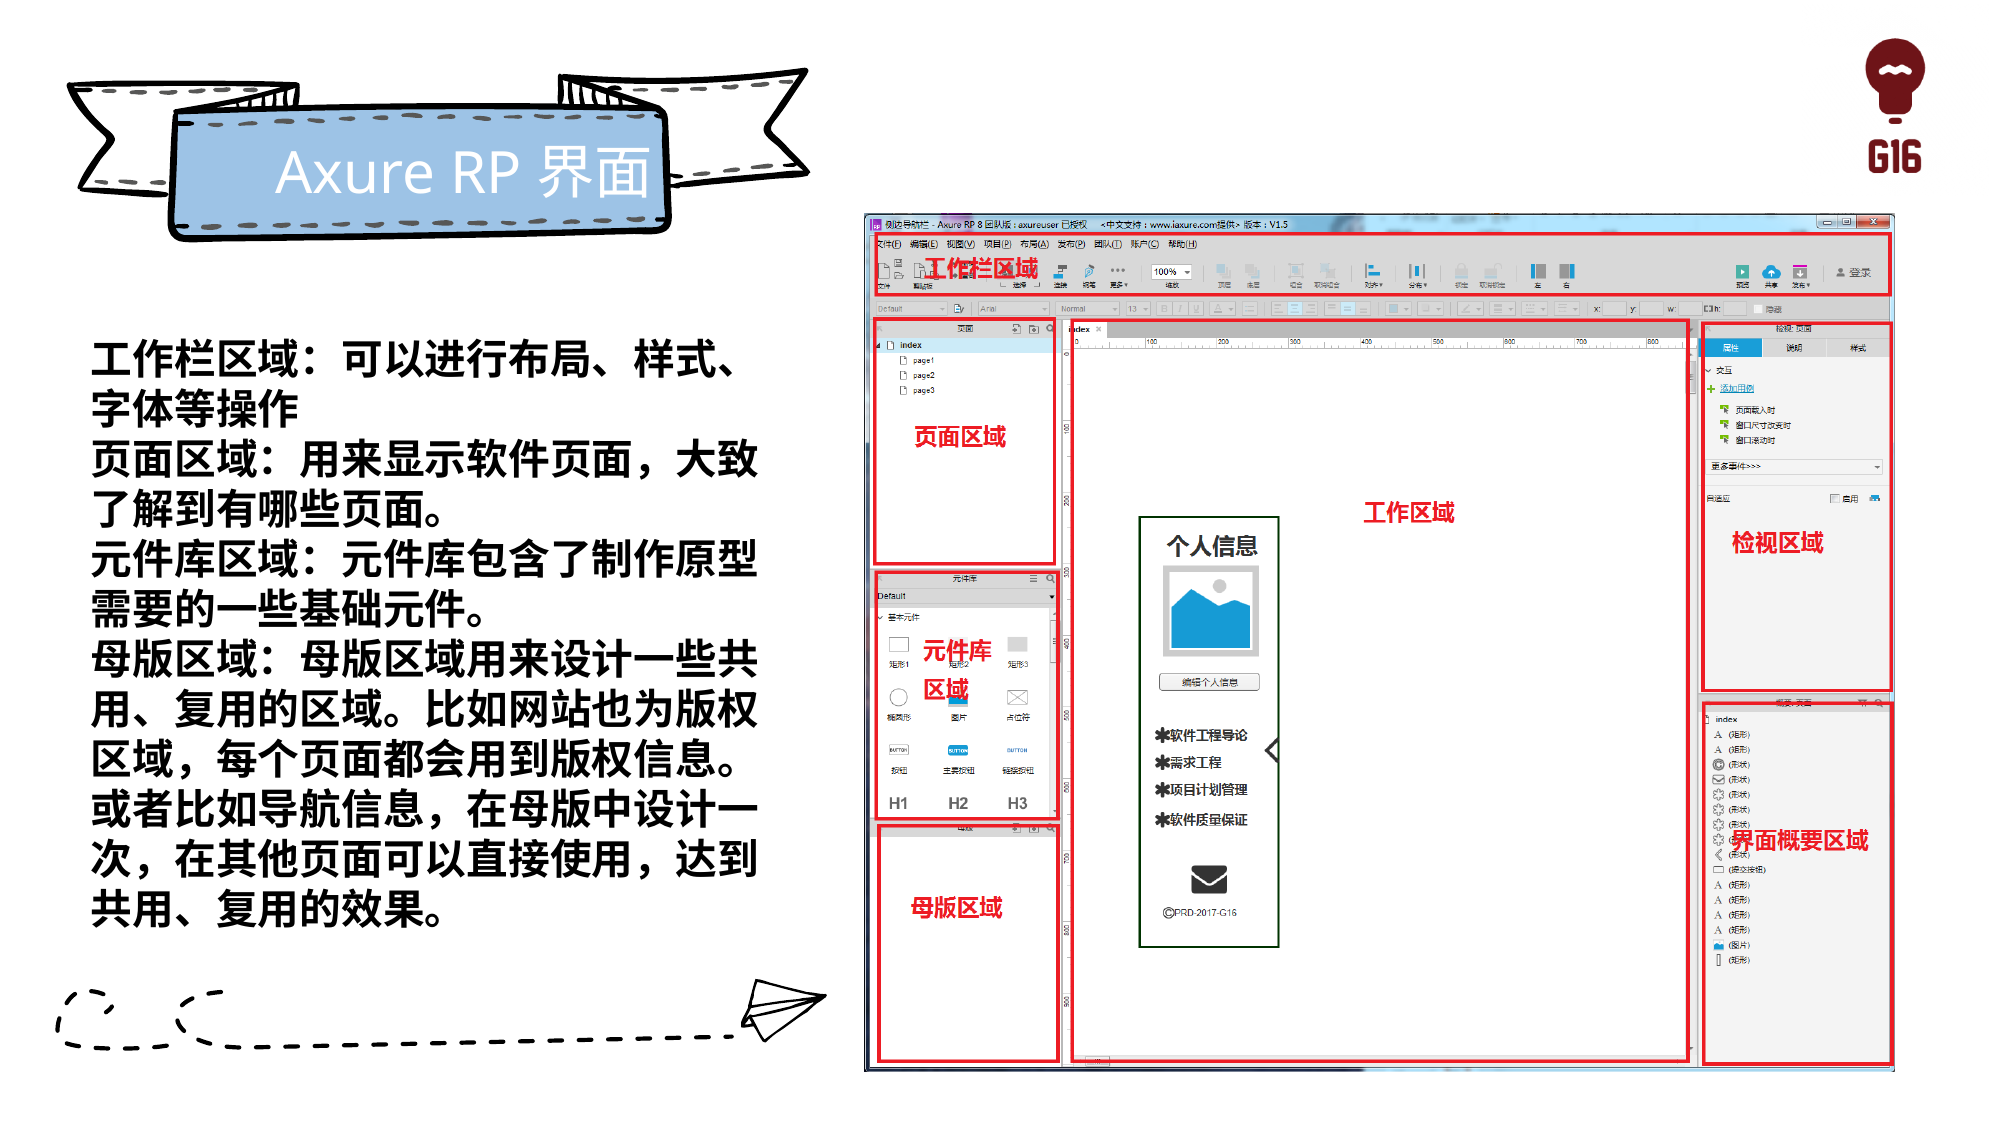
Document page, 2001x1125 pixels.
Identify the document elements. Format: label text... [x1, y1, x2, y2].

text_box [57, 978, 827, 1049]
picture [864, 213, 1895, 1072]
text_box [66, 67, 811, 244]
text_box 工作栏区域：可以进行布局、样式、字体等操作 页面区域：用来显示软件页面，大致了解到有哪些页面。 元件库区域：元件库包含了制作原型需要的一些基础元件。 母版区域：母版区域用来设计一些共用、复用的区域。比如网站也为版权区域，每个页面都会用到版权信息。或者比如导航信息，在母版中设计一次，在其他页面可以直接使用，达到共用、复用的效果。 [76, 325, 783, 941]
picture [1801, 4, 1989, 196]
